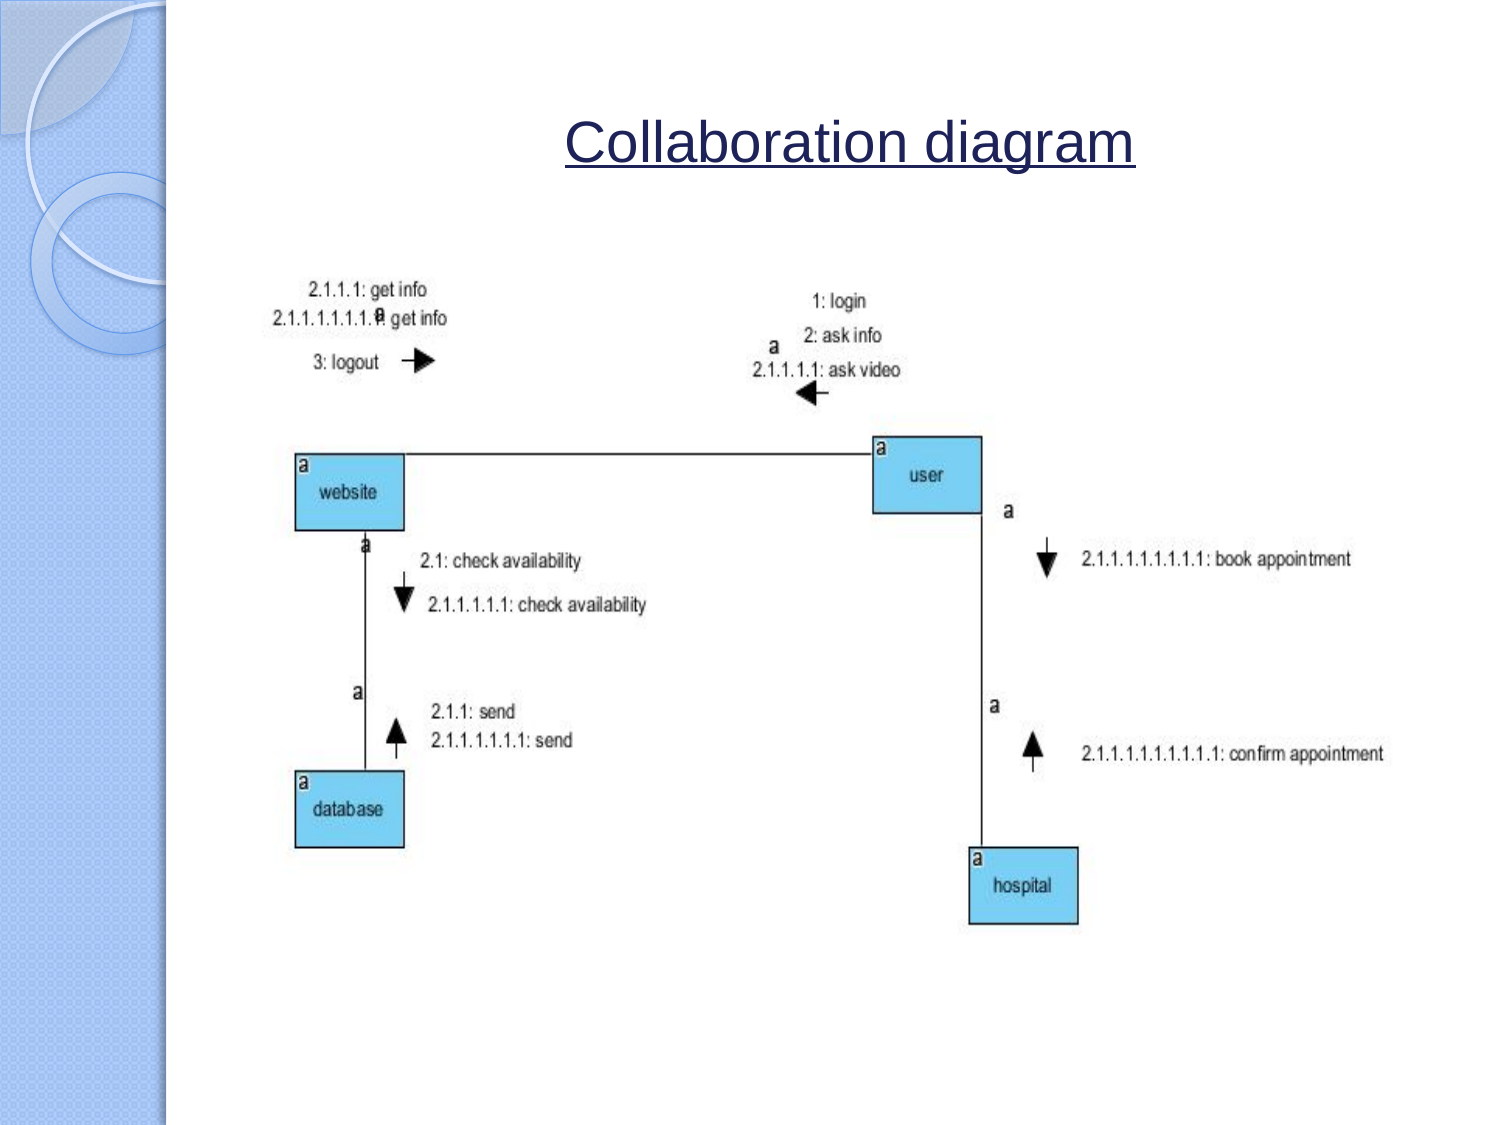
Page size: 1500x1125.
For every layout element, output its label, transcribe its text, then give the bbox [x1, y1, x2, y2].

picture [224, 232, 1476, 1038]
title Collaboration diagram [235, 45, 1466, 229]
